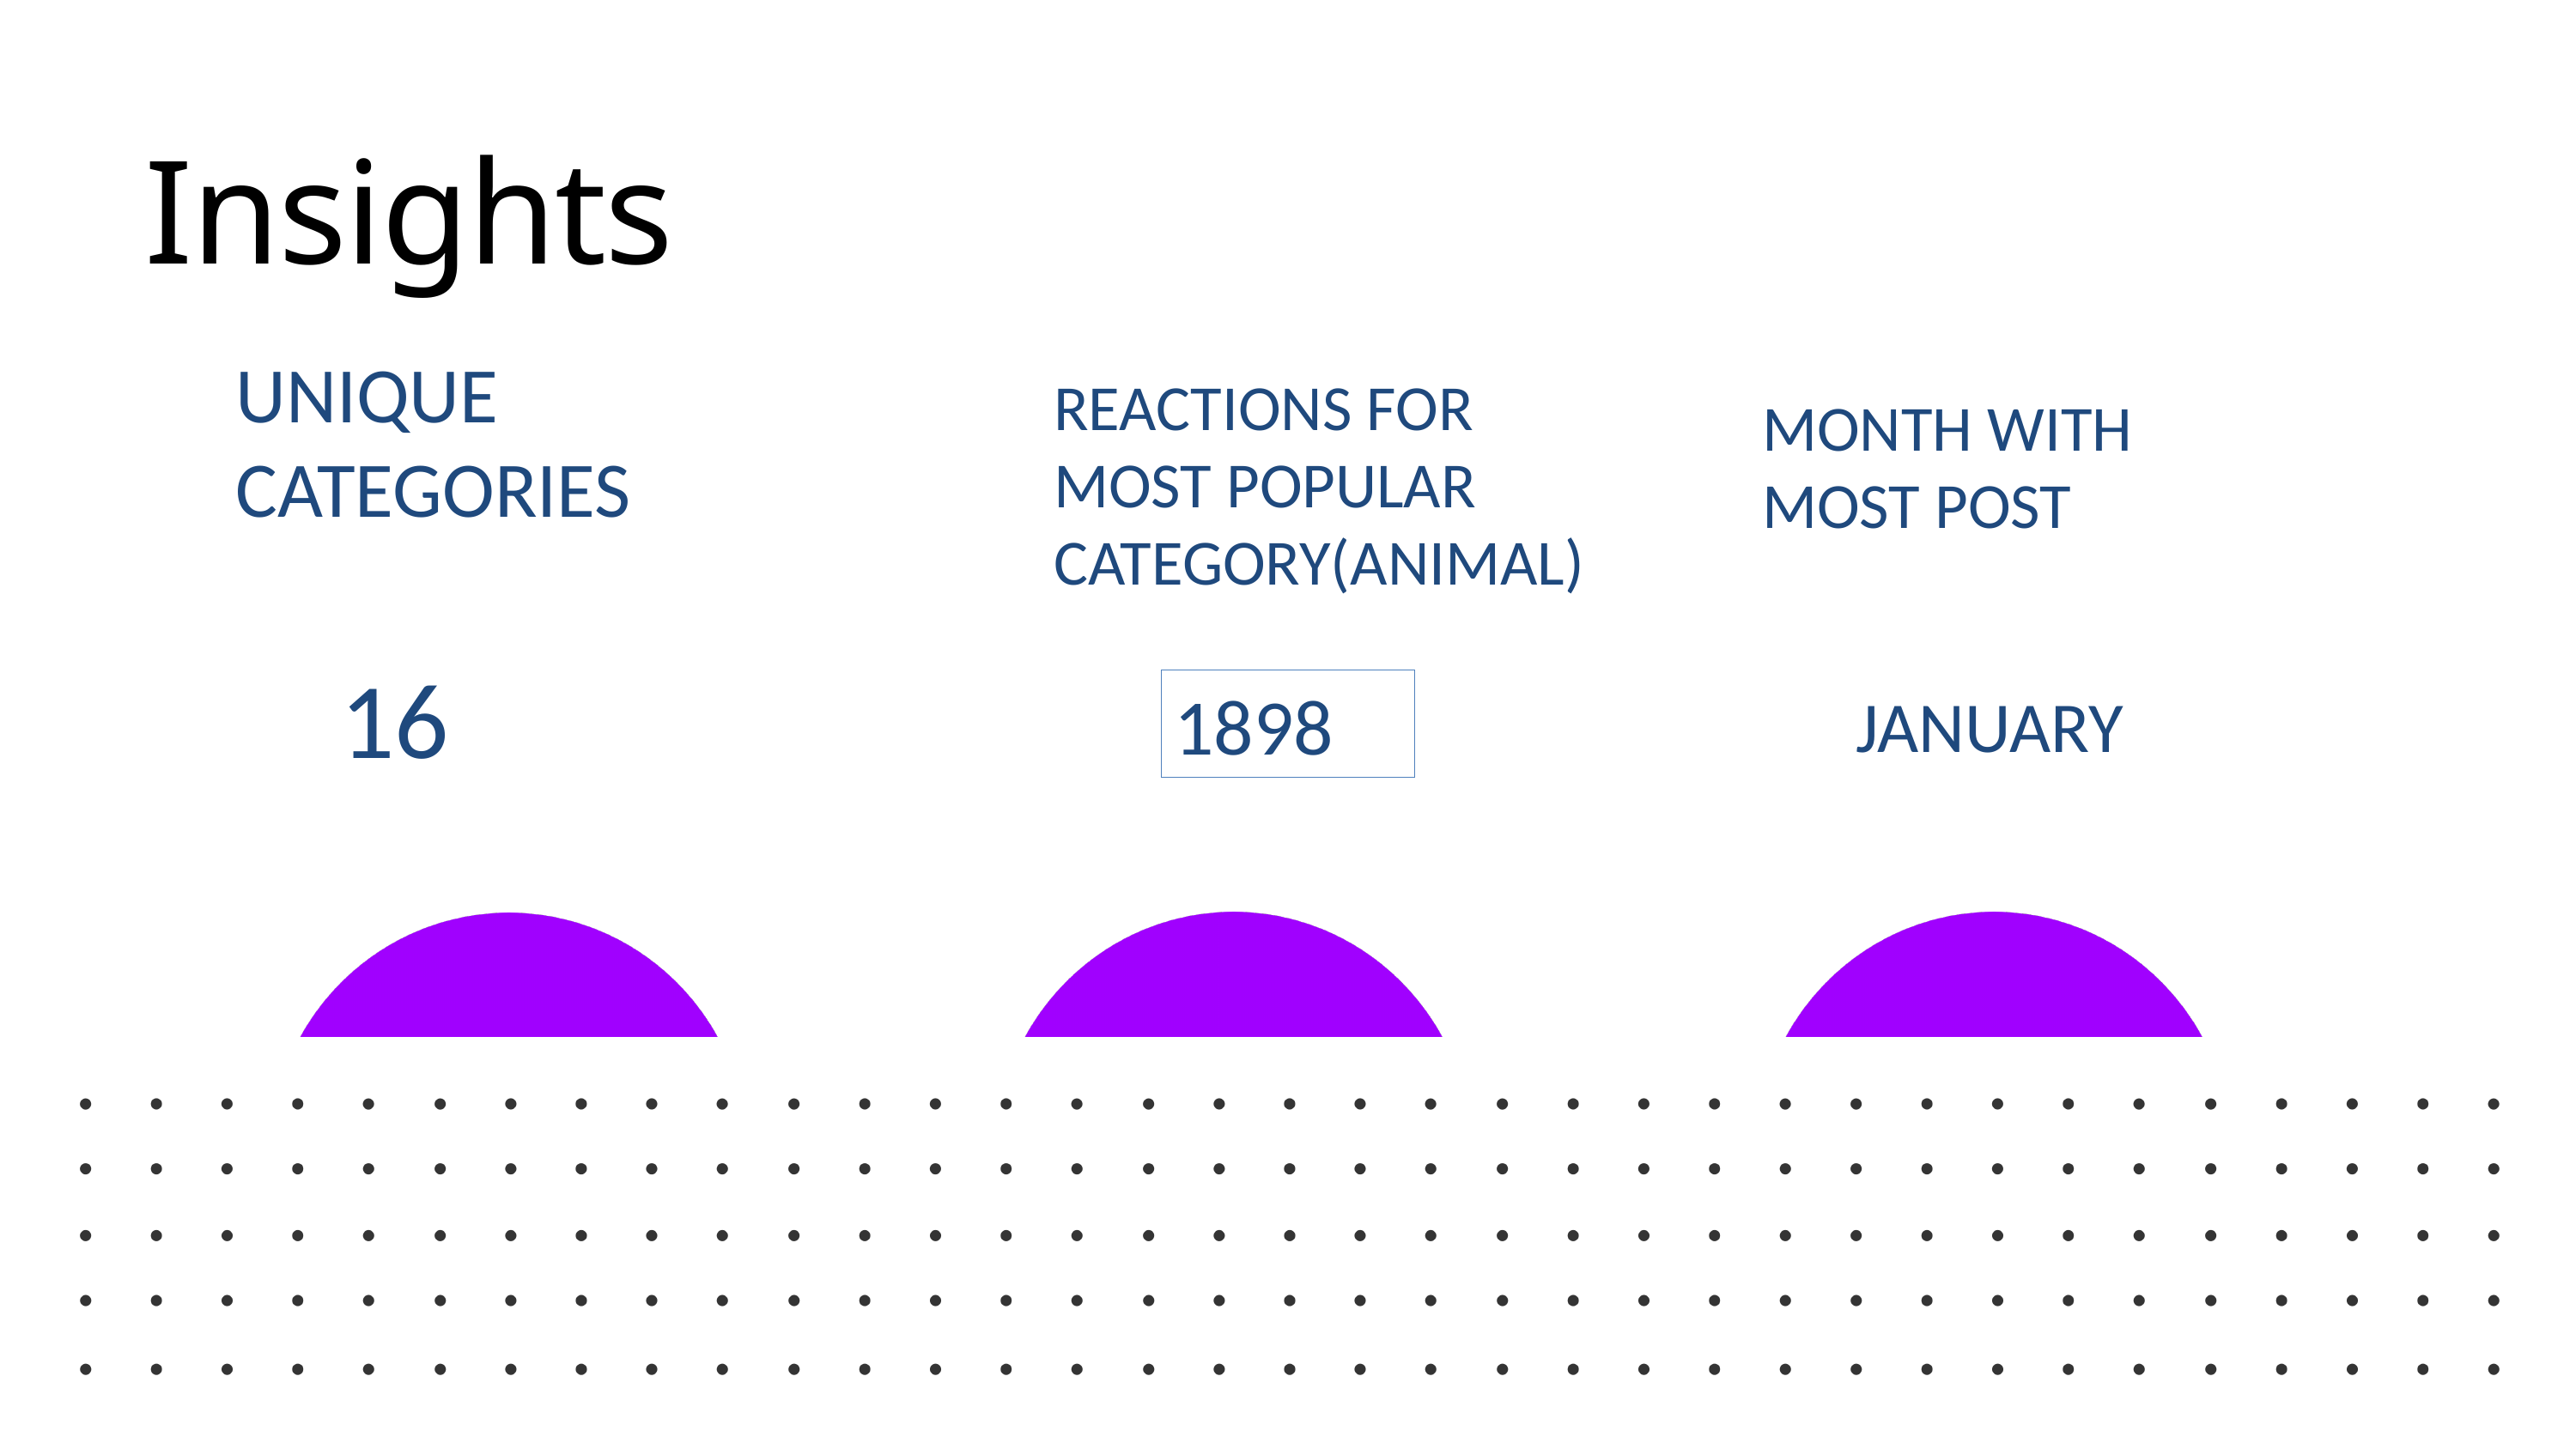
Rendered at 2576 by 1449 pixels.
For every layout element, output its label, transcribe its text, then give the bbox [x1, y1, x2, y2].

picture [1024, 912, 1443, 1037]
text_box Insights [144, 121, 799, 294]
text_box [72, 1094, 2504, 1379]
picture [1784, 912, 2204, 1037]
text_box 16 [327, 645, 550, 787]
picture [299, 912, 719, 1037]
text_box JANUARY [1843, 674, 2292, 773]
text_box UNIQUE CATEGORIES [222, 337, 877, 677]
text_box REACTIONS FOR MOST POPULAR CATEGORY(ANIMAL) [1041, 359, 1600, 604]
text_box 1898 [1161, 670, 1415, 778]
text_box MONTH WITH MOST POST [1749, 380, 2308, 548]
